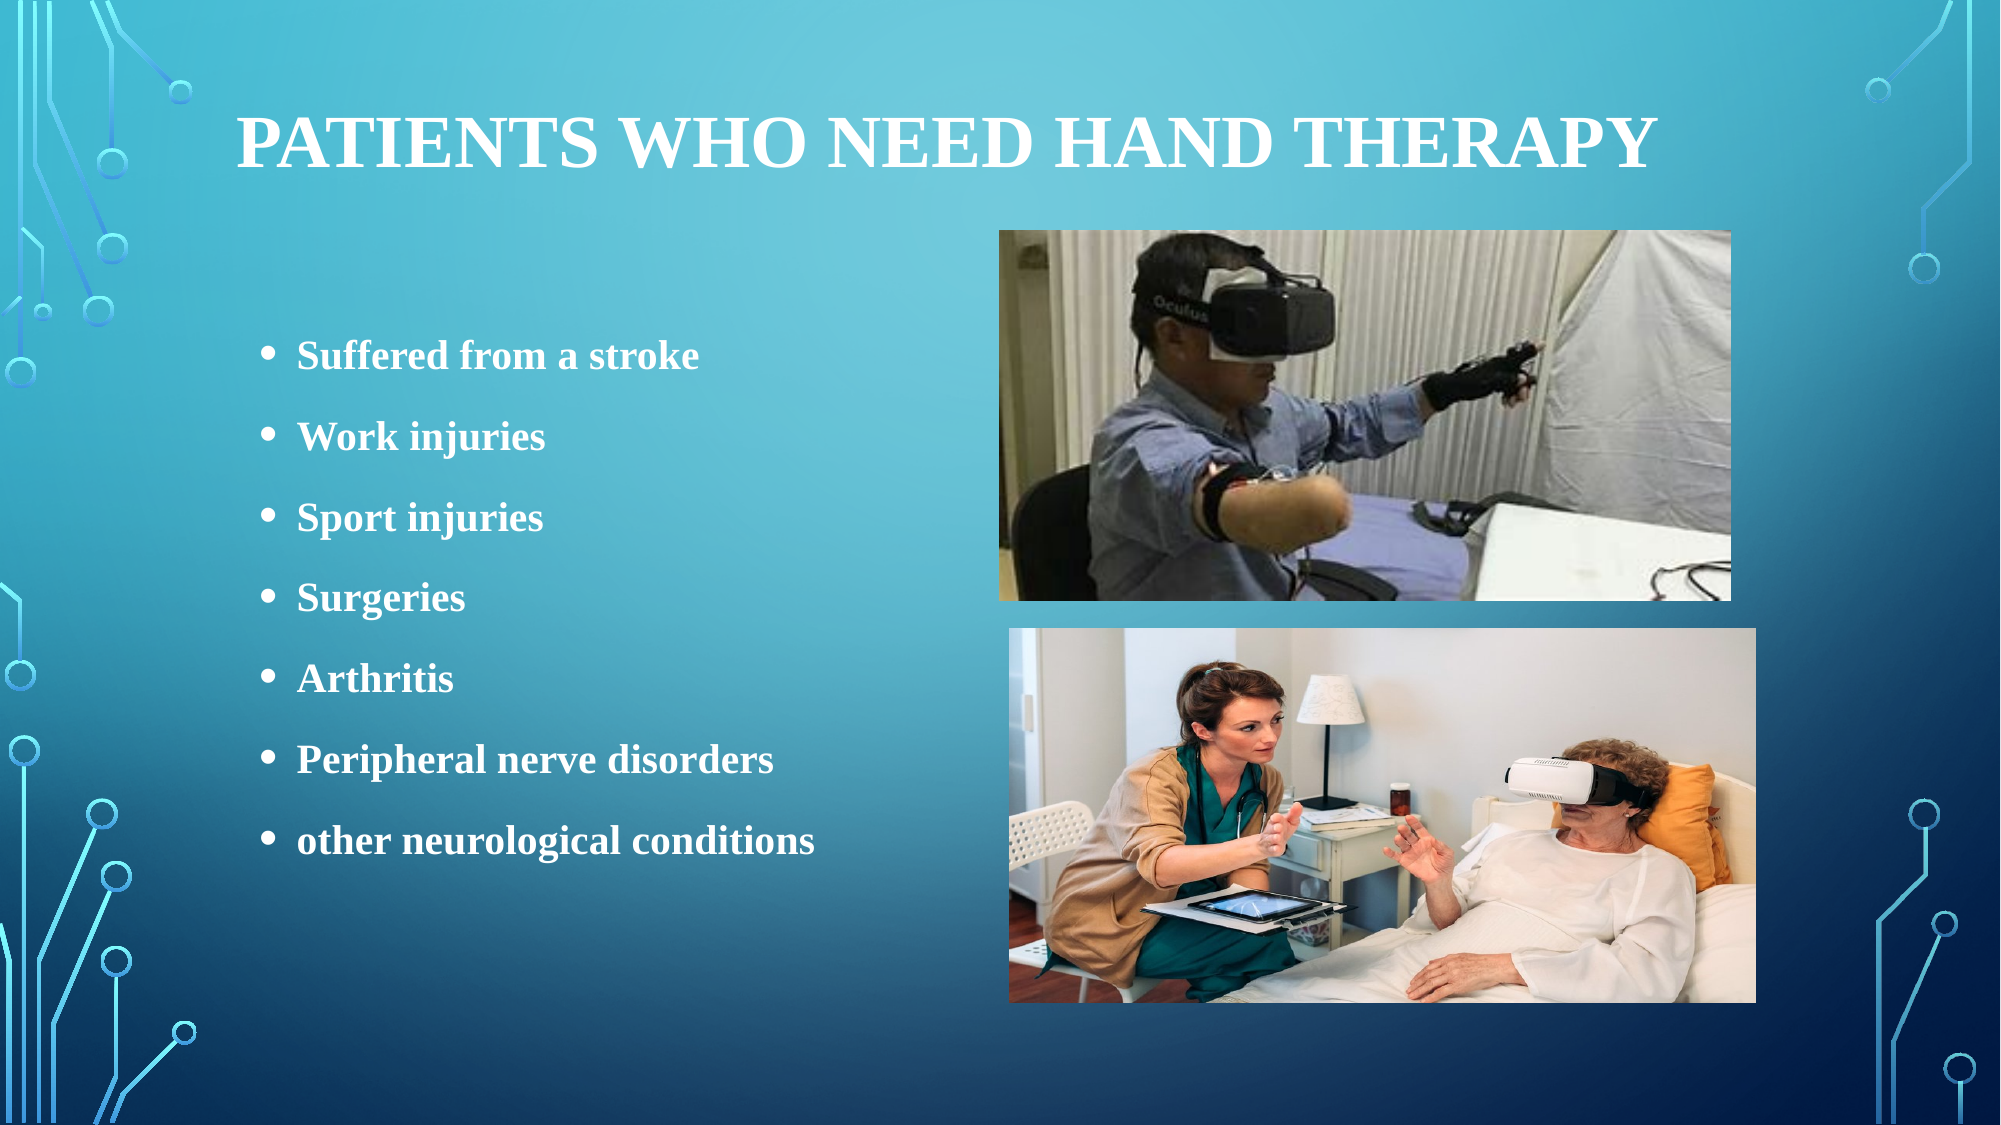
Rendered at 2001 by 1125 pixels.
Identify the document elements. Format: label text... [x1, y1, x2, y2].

picture [1009, 628, 1757, 1003]
title Patients who need hand therapy [221, 21, 1847, 265]
picture [999, 229, 1731, 601]
list Suffered from a stroke Work injuries Sport injuries Surgeries Arthritis Peripheral nerve disorders other neurological conditions [244, 309, 878, 891]
